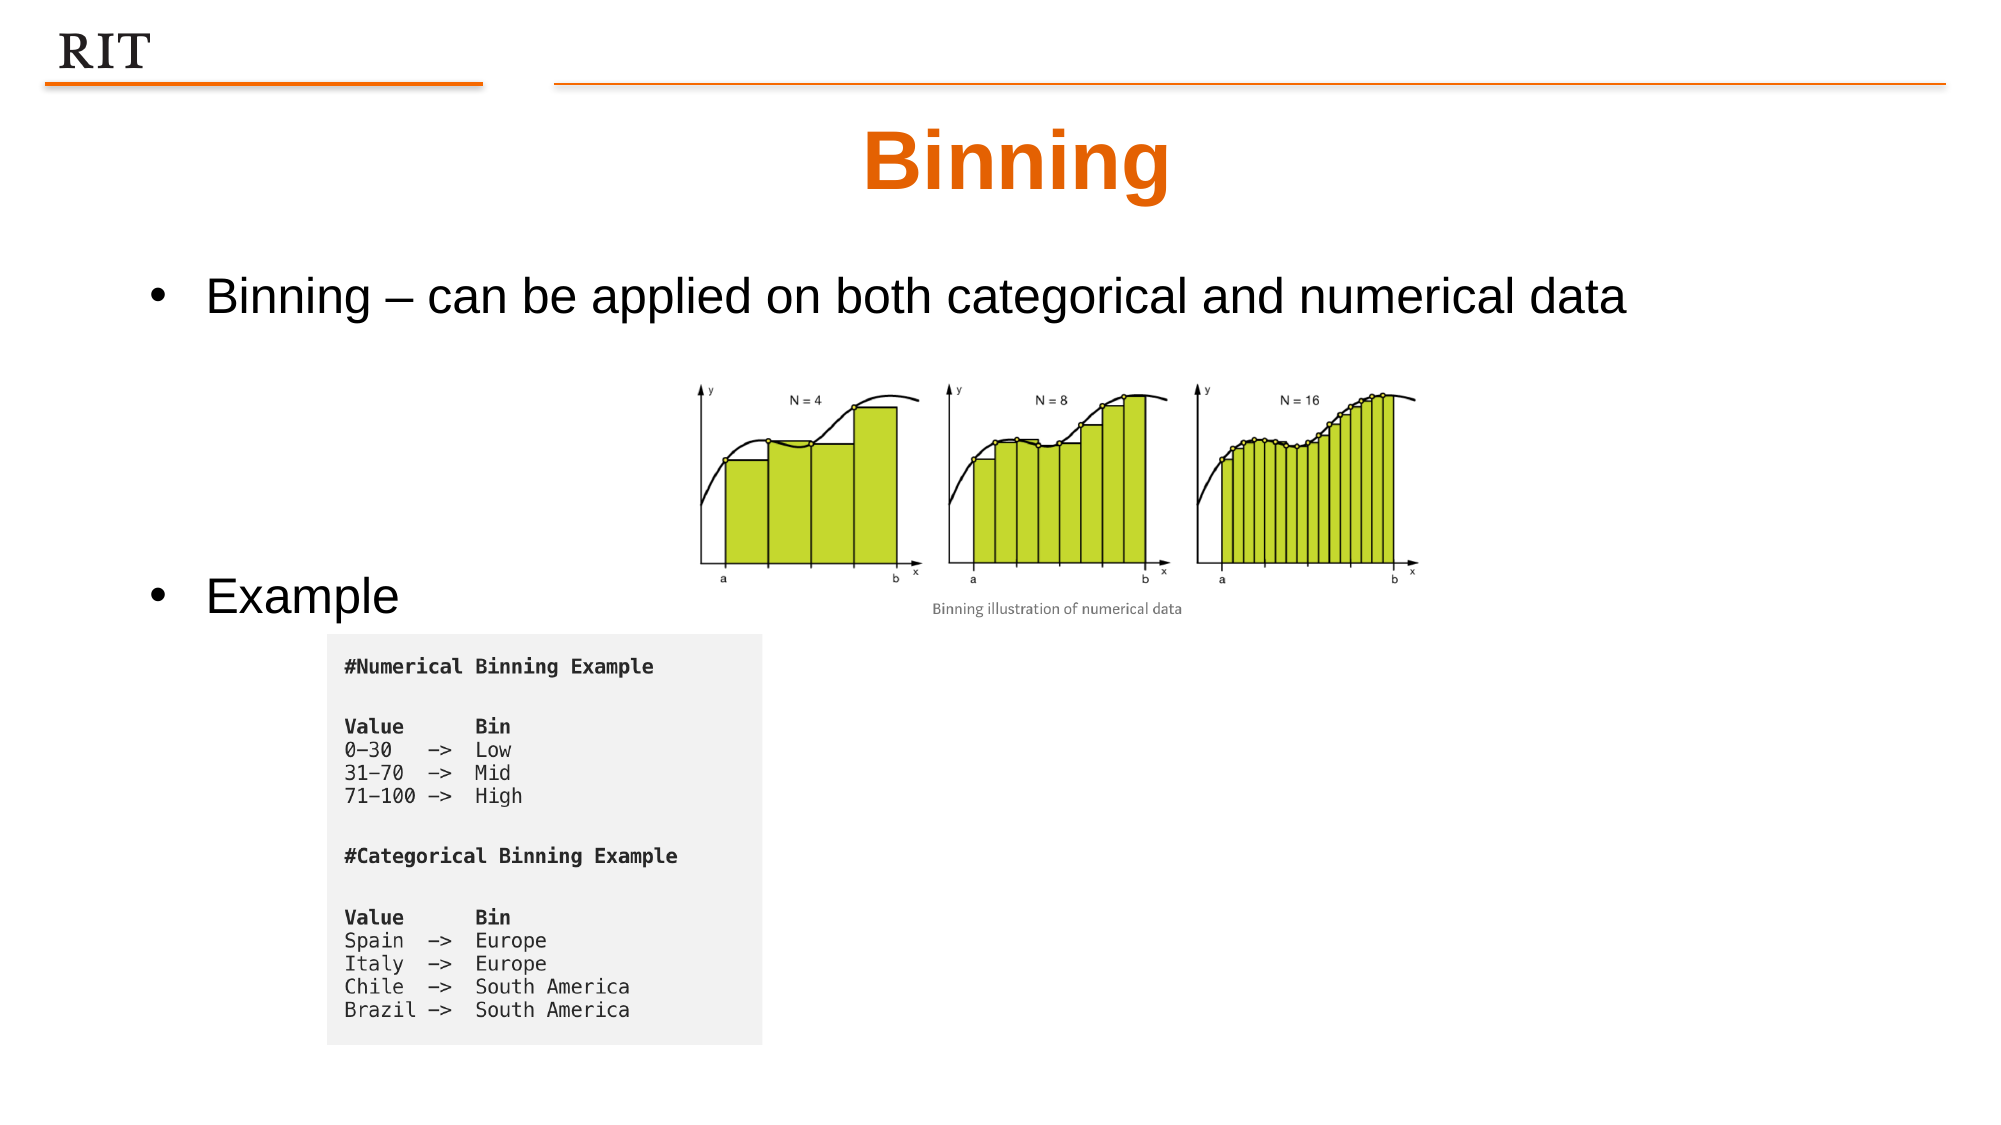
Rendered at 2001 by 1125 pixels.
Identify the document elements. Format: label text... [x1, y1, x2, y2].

text_box Binning – can be applied on both categorical and numerical data Example [129, 243, 1930, 1077]
picture [663, 346, 1452, 629]
title Binning [117, 114, 1918, 198]
picture [326, 633, 763, 1045]
